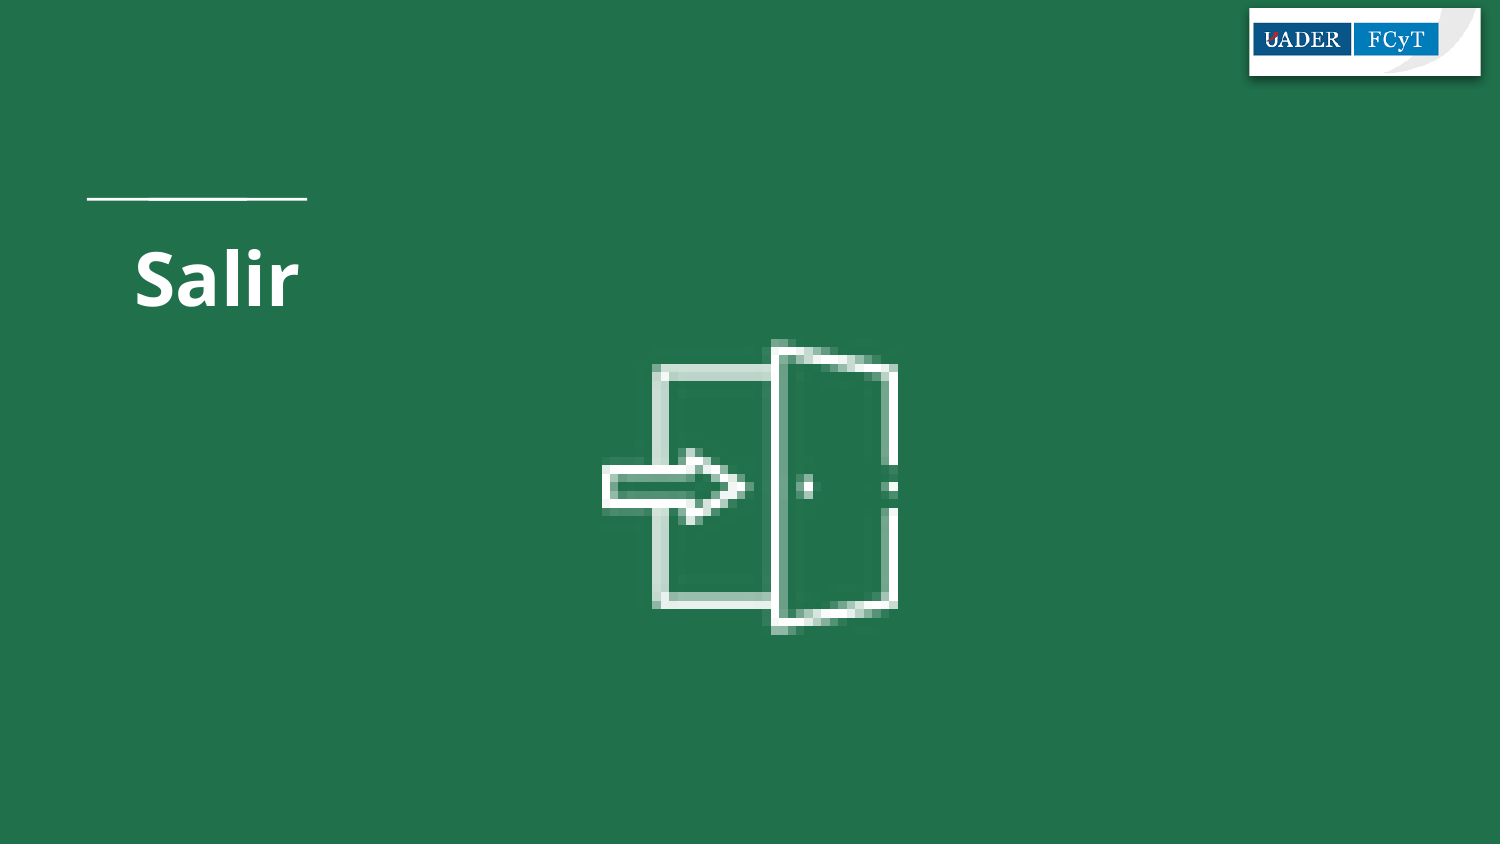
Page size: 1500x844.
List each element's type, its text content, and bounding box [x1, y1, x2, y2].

picture [602, 339, 898, 636]
picture [1249, 8, 1481, 76]
title Salir [119, 216, 1381, 466]
